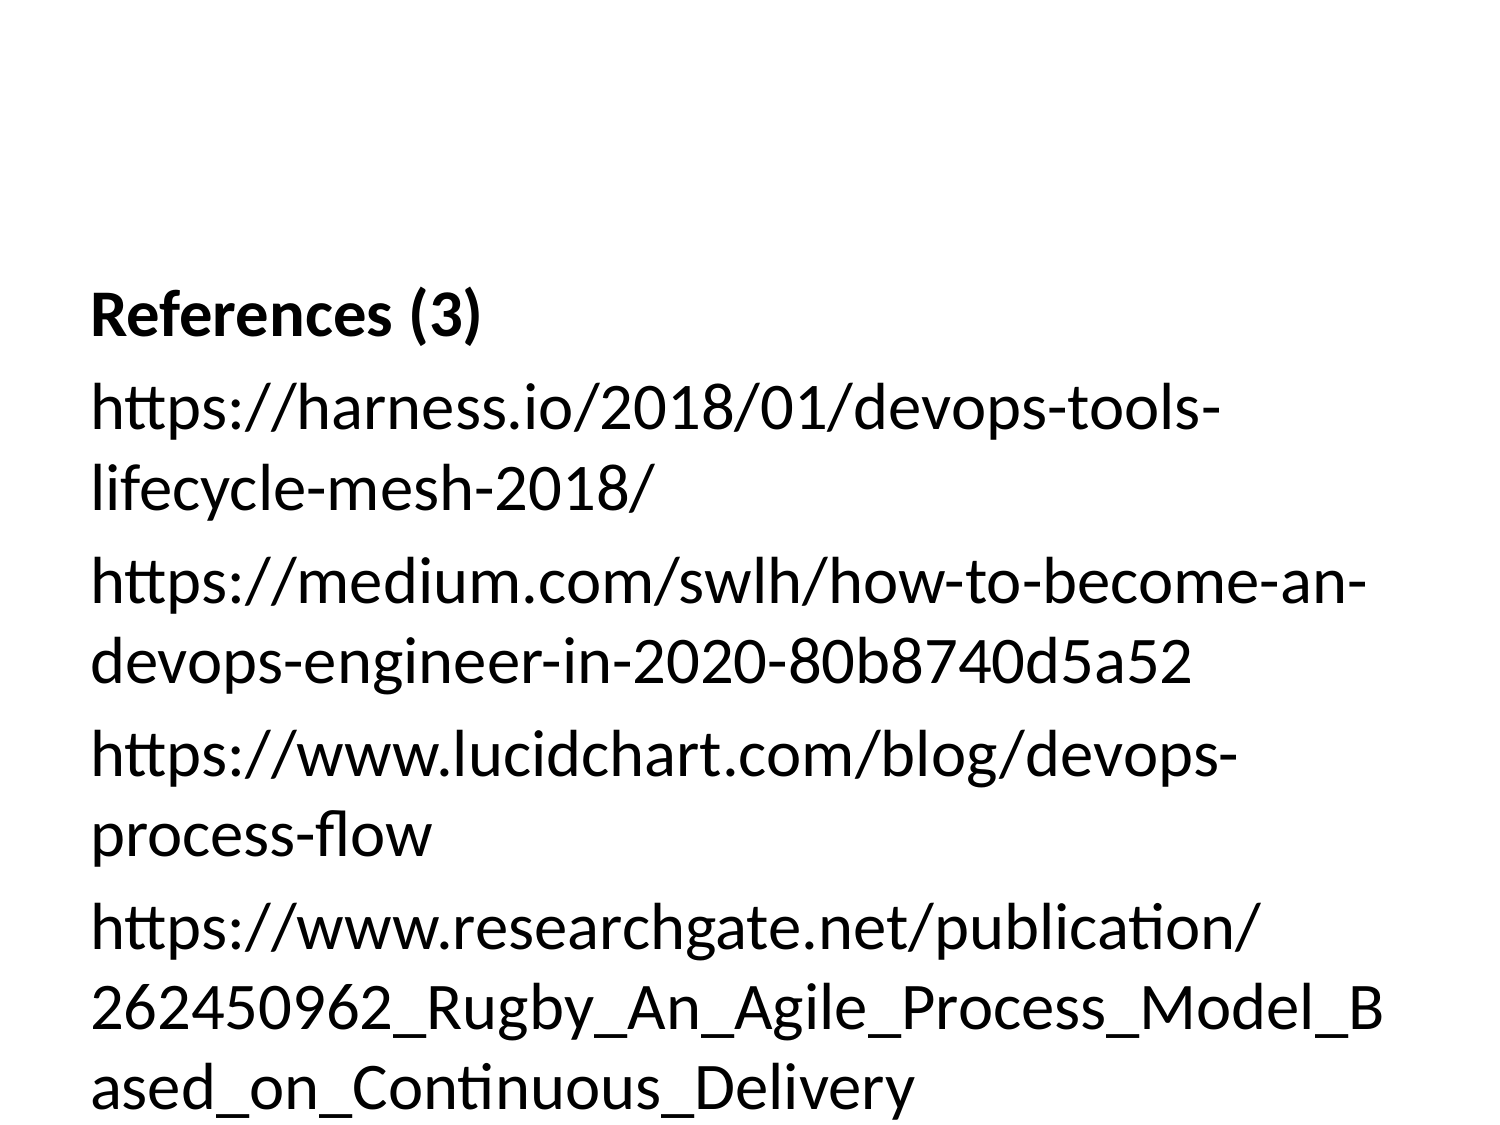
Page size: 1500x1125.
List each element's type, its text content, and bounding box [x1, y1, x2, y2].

list References (3) https://harness.io/2018/01/devops-tools-lifecycle-mesh-2018/ https://medium.com/swlh/how-to-become-an-devops-engineer-in-2020-80b8740d5a52 https://www.lucidchart.com/blog/devops-process-flow https://www.researchgate.net/publication/262450962_Rugby_An_Agile_Process_Model_Based_on_Continuous_Delivery [75, 262, 1425, 1005]
